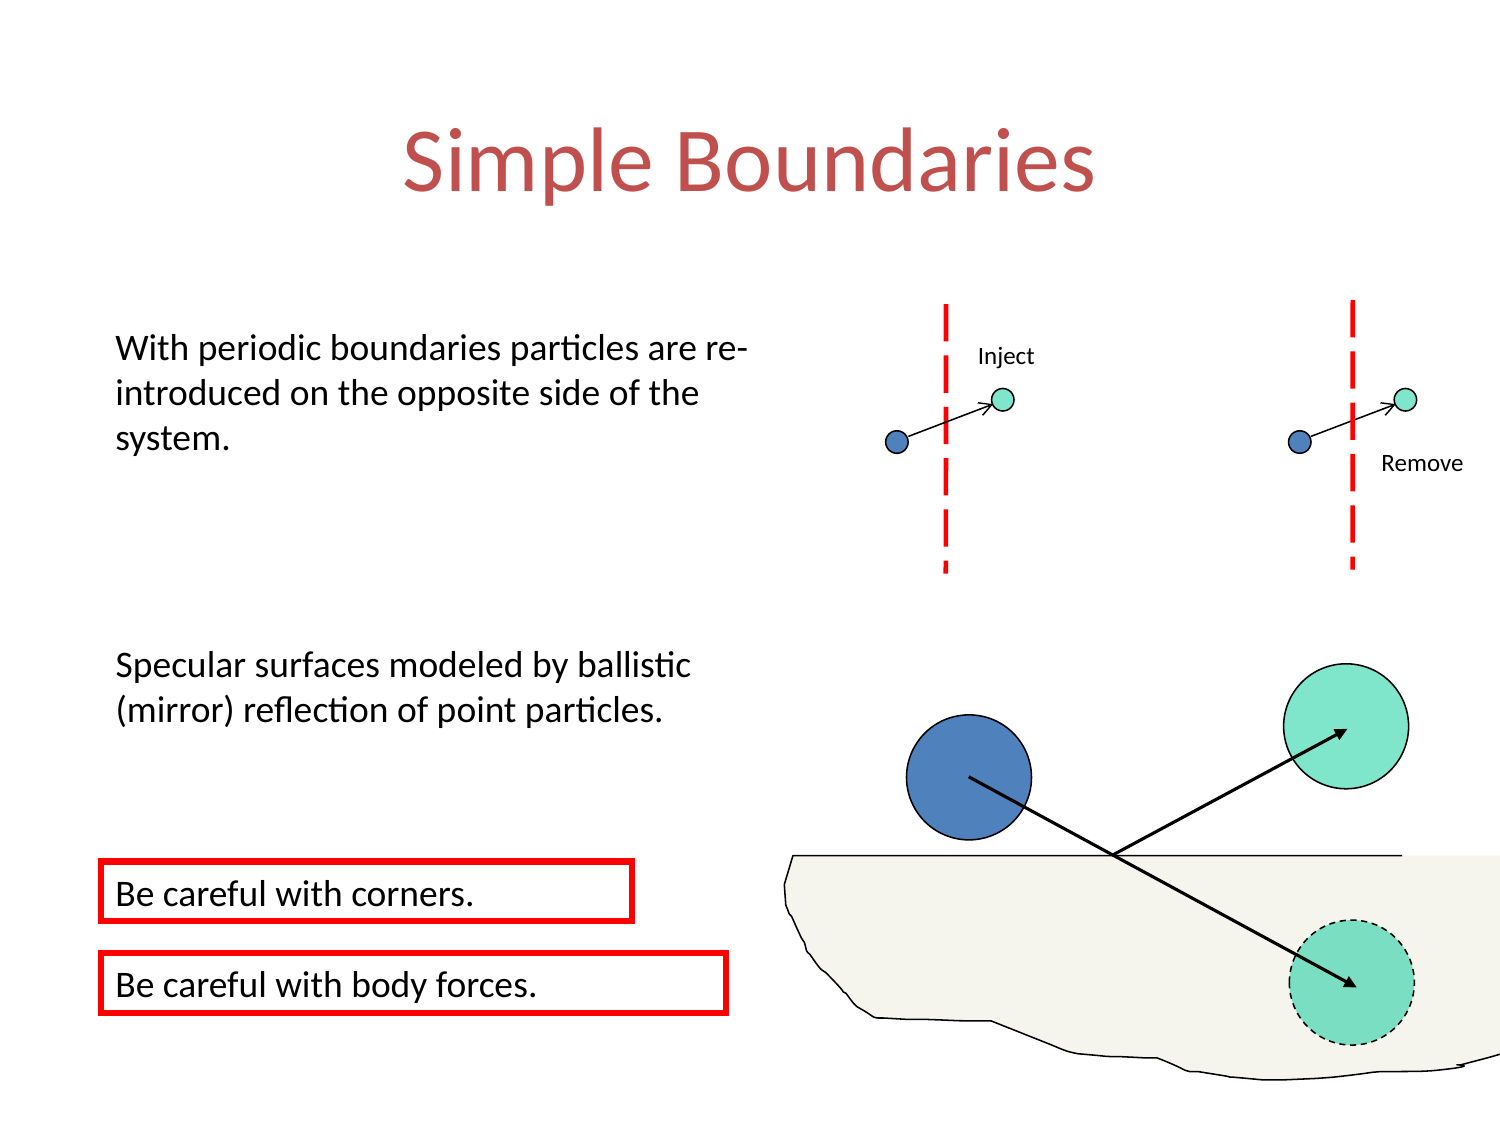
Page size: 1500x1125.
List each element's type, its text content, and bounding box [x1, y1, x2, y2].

text_box [783, 854, 1500, 1081]
title Simple Boundaries [112, 61, 1388, 249]
text_box [906, 714, 1032, 840]
text_box With periodic boundaries particles are re-introduced on the opposite side of the system. [100, 315, 821, 466]
text_box Inject [963, 332, 1050, 377]
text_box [885, 388, 1015, 454]
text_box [1288, 444, 1417, 454]
text_box [1283, 663, 1409, 787]
text_box [1290, 920, 1415, 1046]
text_box Be careful with corners. [100, 861, 632, 922]
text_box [1111, 728, 1348, 856]
text_box Remove [1366, 444, 1479, 484]
text_box Specular surfaces modeled by ballistic (mirror) reflection of point particles. [100, 632, 749, 737]
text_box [968, 776, 1357, 988]
text_box Be careful with body forces. [100, 953, 727, 1013]
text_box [1288, 388, 1417, 432]
